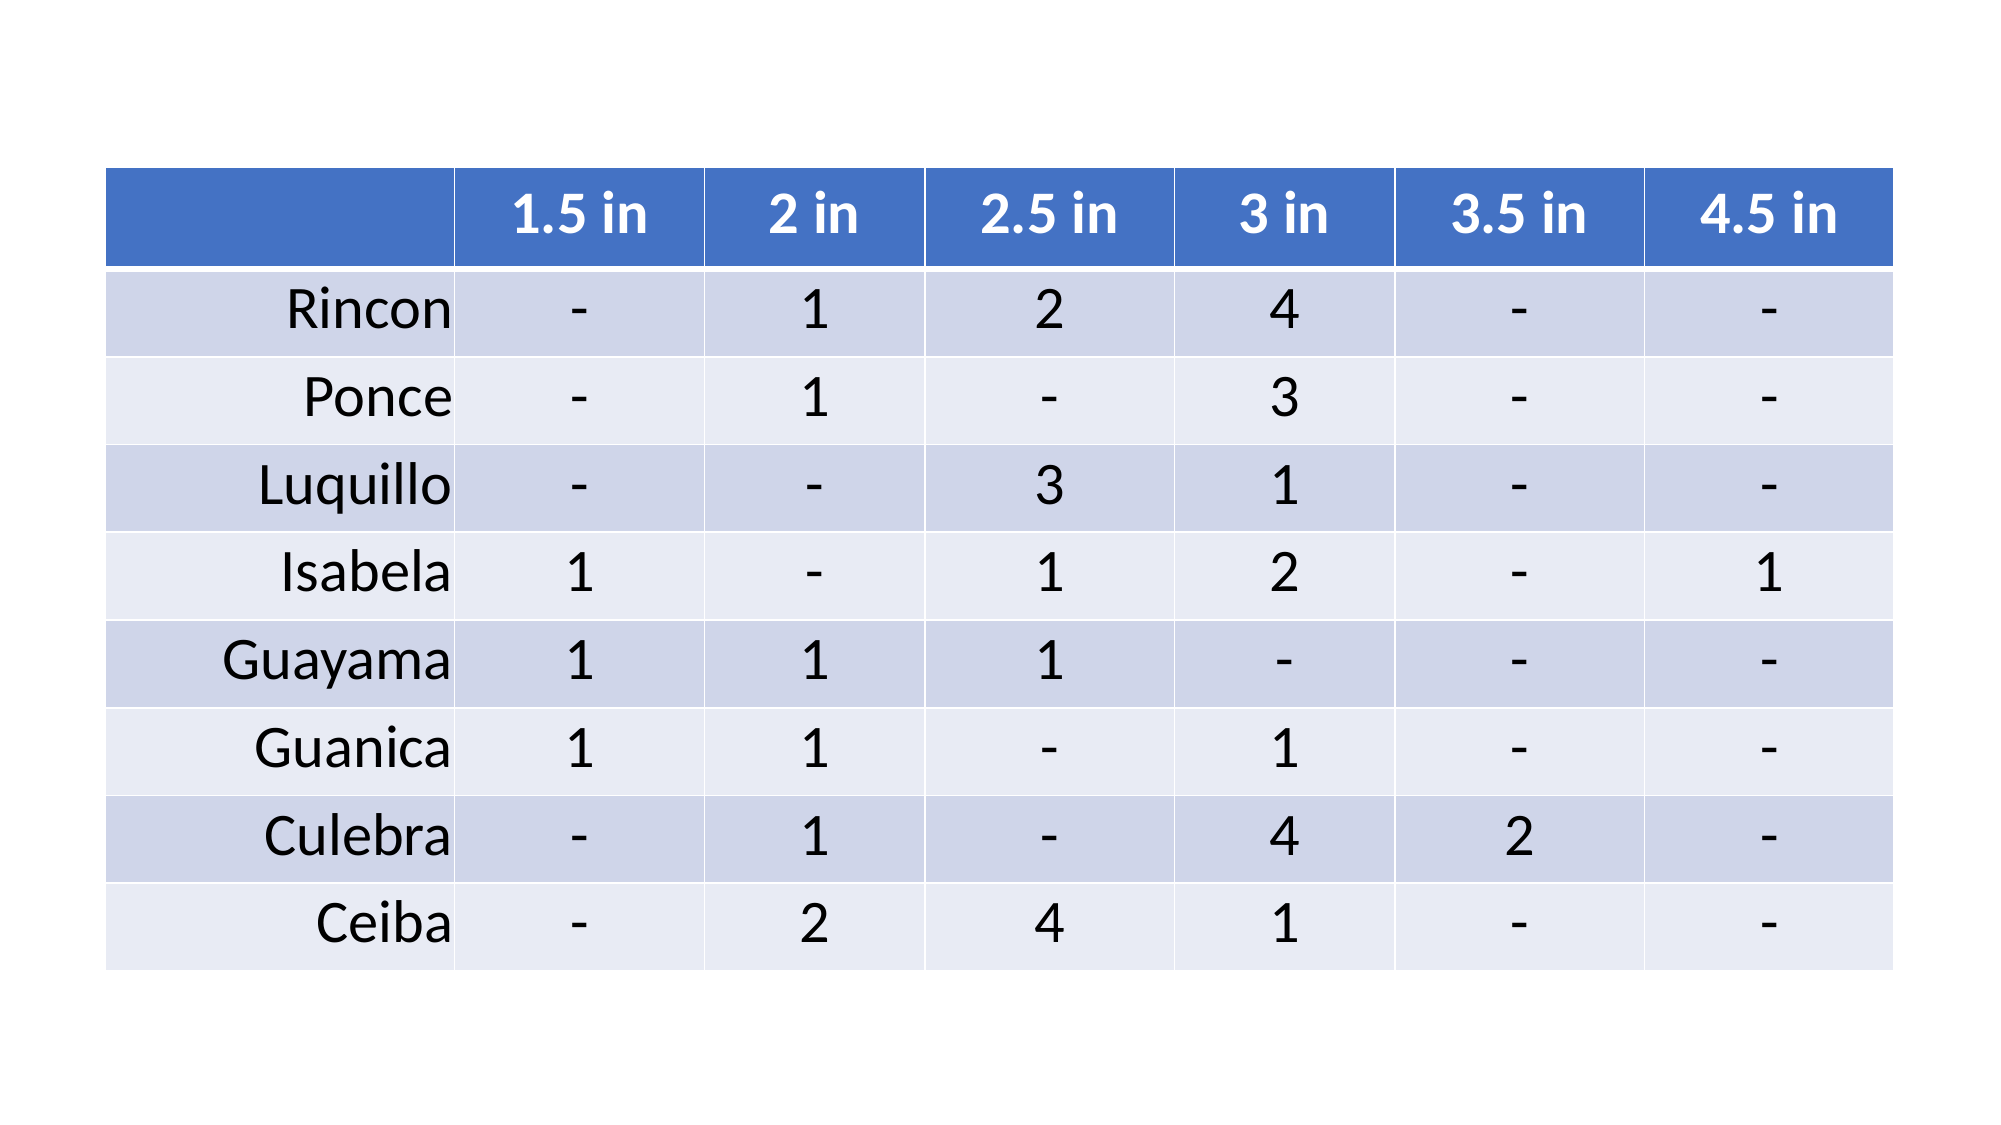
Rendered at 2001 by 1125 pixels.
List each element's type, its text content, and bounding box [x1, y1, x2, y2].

table_cell - [1396, 358, 1644, 444]
table_cell - [1396, 272, 1644, 356]
table_cell - [705, 533, 924, 619]
table_cell 1 [1175, 445, 1394, 531]
table_cell 3 [1175, 358, 1394, 444]
table_cell 3 [926, 445, 1174, 531]
table_cell 1 [705, 621, 924, 707]
table_cell - [1175, 621, 1394, 707]
table_cell - [455, 358, 704, 444]
table_cell - [455, 445, 704, 531]
table_cell 1 [705, 796, 924, 882]
table_cell 1 [926, 533, 1174, 619]
table_cell 4 [1175, 796, 1394, 882]
table_cell - [455, 796, 704, 882]
table_cell 4 [1175, 272, 1394, 356]
table_cell 1 [1645, 533, 1893, 619]
table_cell Luquillo [106, 445, 454, 531]
table_cell - [1645, 358, 1893, 444]
table_header 4.5 in [1645, 168, 1893, 266]
table_cell 1 [705, 709, 924, 795]
table_cell Guayama [106, 621, 454, 707]
table_header 2 in [705, 168, 924, 266]
table_cell 1 [1175, 884, 1394, 970]
table_header 2.5 in [926, 168, 1174, 266]
table_cell 2 [705, 884, 924, 970]
table_cell - [1645, 272, 1893, 356]
table_cell - [1645, 621, 1893, 707]
table_cell - [1396, 621, 1644, 707]
table_cell - [1396, 533, 1644, 619]
table_cell 1 [455, 621, 704, 707]
table_cell - [926, 358, 1174, 444]
table_cell Ceiba [106, 884, 454, 970]
table_cell - [1396, 884, 1644, 970]
table_cell - [1645, 796, 1893, 882]
table_cell Guanica [106, 709, 454, 795]
table_cell - [1396, 709, 1644, 795]
table_cell Culebra [106, 796, 454, 882]
table_cell - [926, 709, 1174, 795]
table_cell 2 [1175, 533, 1394, 619]
table_cell 2 [1396, 796, 1644, 882]
table_cell 1 [926, 621, 1174, 707]
table_cell Isabela [106, 533, 454, 619]
table_cell - [1645, 709, 1893, 795]
table_cell 1 [705, 358, 924, 444]
table_cell 2 [926, 272, 1174, 356]
table_cell 1 [1175, 709, 1394, 795]
table_cell - [1645, 884, 1893, 970]
table_cell 1 [705, 272, 924, 356]
table_header 1.5 in [455, 168, 704, 266]
table_cell Rincon [106, 272, 454, 356]
table_cell - [1396, 445, 1644, 531]
table_cell 4 [926, 884, 1174, 970]
table_cell - [455, 884, 704, 970]
table_cell 1 [455, 533, 704, 619]
table_cell Ponce [106, 358, 454, 444]
table_cell - [1645, 445, 1893, 531]
table_header [106, 168, 454, 266]
table_header 3 in [1175, 168, 1394, 266]
table_cell - [455, 272, 704, 356]
table_header 3.5 in [1396, 168, 1644, 266]
table_cell 1 [455, 709, 704, 795]
table_cell - [705, 445, 924, 531]
table_cell - [926, 796, 1174, 882]
